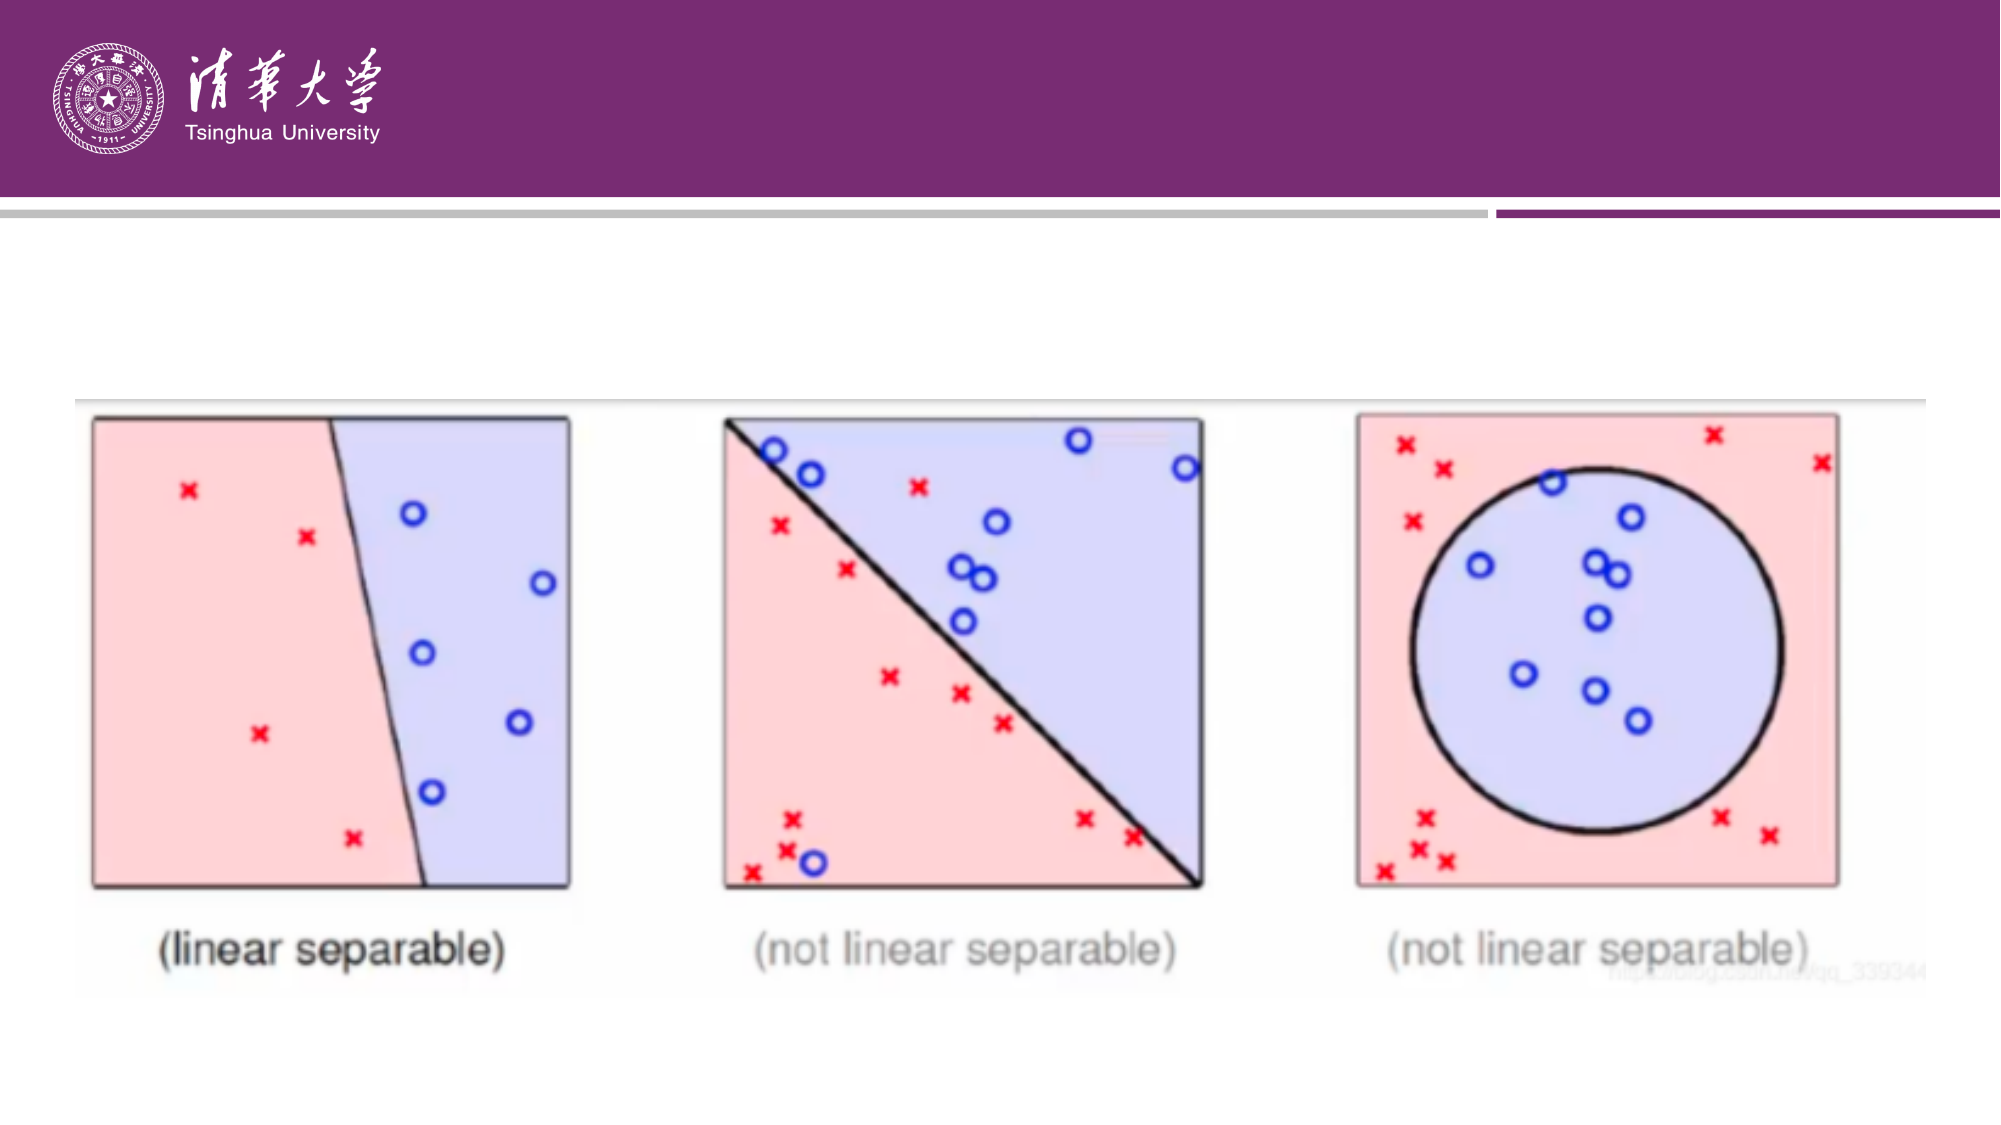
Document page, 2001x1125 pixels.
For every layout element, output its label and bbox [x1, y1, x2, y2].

picture [75, 399, 1926, 1000]
text_box [0, 0, 2000, 219]
